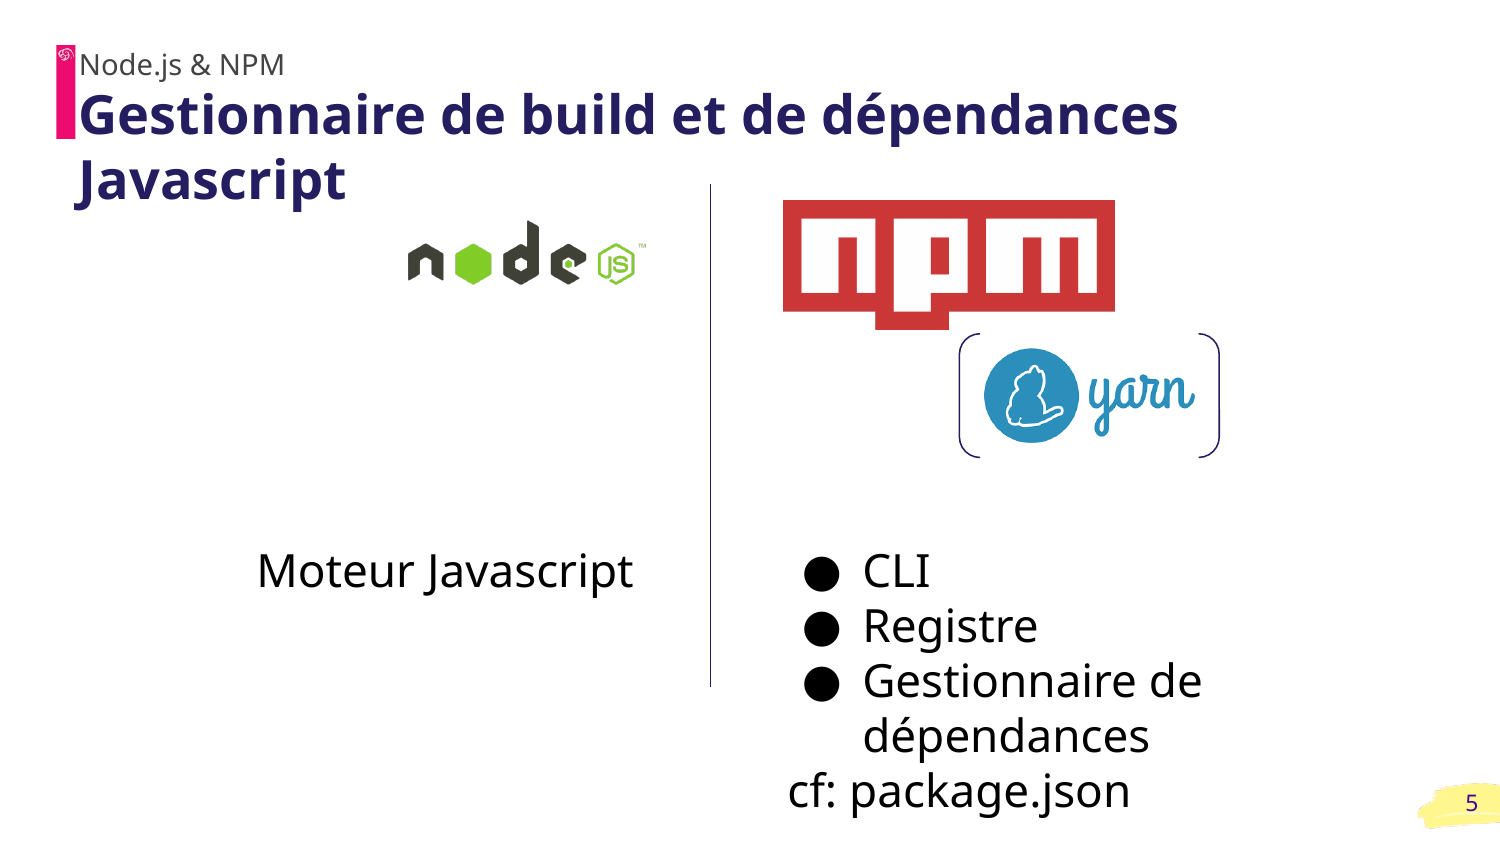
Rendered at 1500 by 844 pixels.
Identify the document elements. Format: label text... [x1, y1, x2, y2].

picture [401, 190, 650, 315]
picture [1494, 782, 1500, 830]
picture [984, 348, 1195, 443]
text_box Moteur Javascript [174, 526, 649, 612]
text_box [959, 333, 1220, 458]
title Gestionnaire de build et de dépendances Javascript [63, 84, 1462, 159]
title Node.js & NPM [63, 44, 1462, 84]
text_box CLI Registre Gestionnaire de dépendances cf: package.json [772, 526, 1320, 832]
slide_number ‹#› [1403, 773, 1494, 839]
picture [783, 200, 1115, 330]
